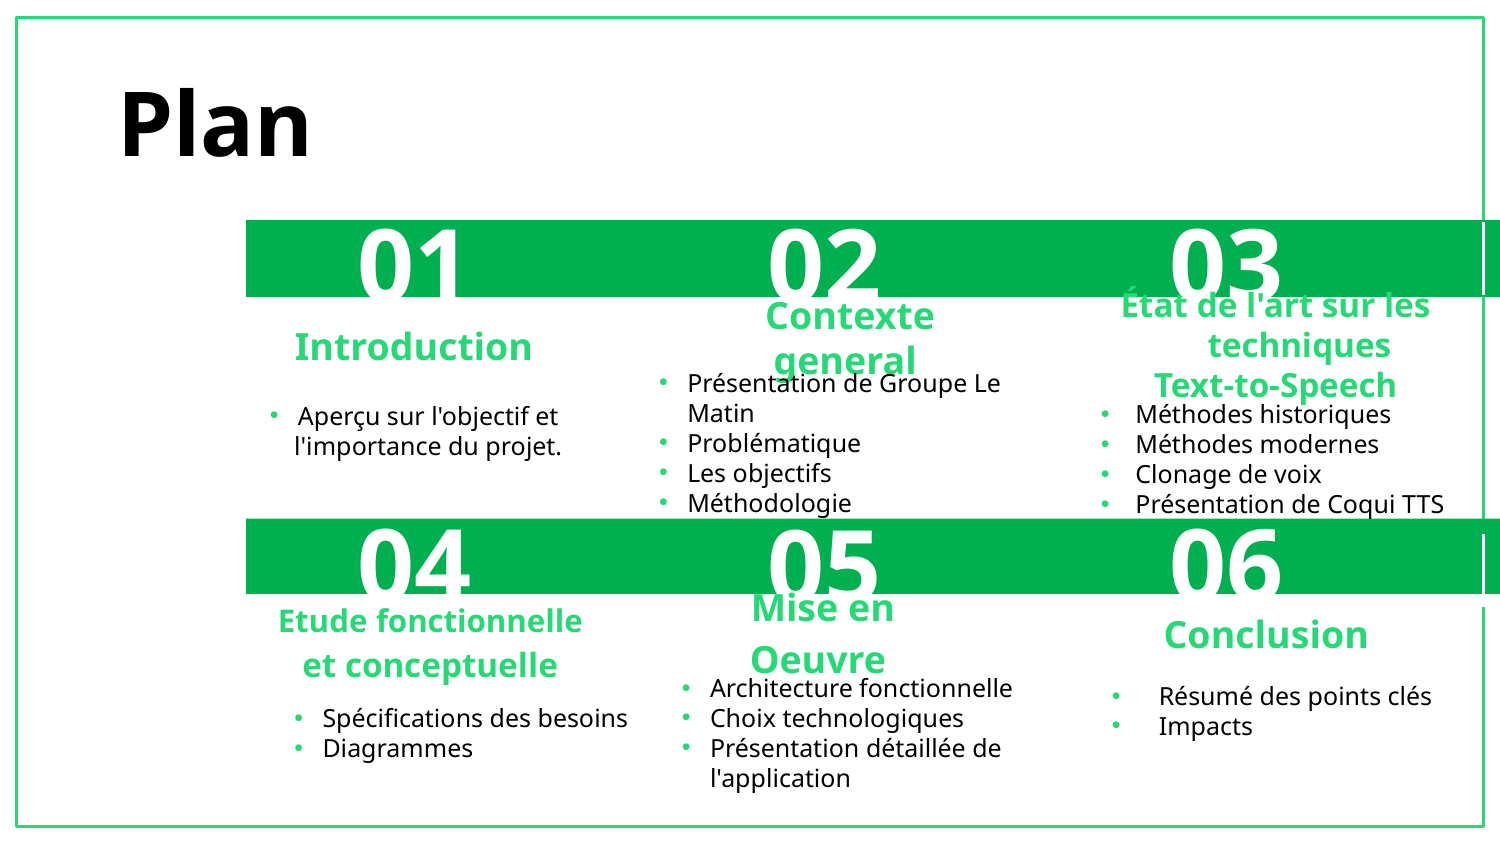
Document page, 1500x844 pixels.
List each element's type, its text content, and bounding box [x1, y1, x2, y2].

title 01 [335, 222, 494, 301]
title Plan [102, 61, 735, 181]
title 06 [1147, 522, 1306, 601]
text_box [246, 518, 1500, 594]
subtitle Introduction [260, 322, 569, 369]
title 03 [1147, 222, 1306, 301]
title 04 [335, 522, 494, 601]
subtitle Architecture fonctionnelle Choix technologiques Présentation détaillée de l'application [666, 653, 1053, 811]
subtitle Etude fonctionnelle et conceptuelle [260, 608, 601, 664]
title 05 [745, 523, 904, 602]
subtitle Spécifications des besoins Diagrammes [260, 664, 645, 801]
subtitle Aperçu sur l'objectif et l'importance du projet. [228, 397, 601, 499]
subtitle Présentation de Groupe Le Matin Problématique Les objectifs Méthodologie [644, 370, 1079, 514]
subtitle Mise en Oeuvre [669, 605, 977, 653]
text_box Méthodes historiques Méthodes modernes Clonage de voix Présentation de Coqui TTS [1085, 397, 1471, 521]
text_box [246, 220, 1500, 297]
subtitle Contexte general [696, 313, 1004, 361]
title 02 [745, 222, 904, 301]
subtitle État de l'art sur les techniques Text-to-Speech [1032, 315, 1500, 374]
subtitle Conclusion [1112, 606, 1420, 641]
subtitle Résumé des points clés Impacts [1096, 641, 1460, 780]
